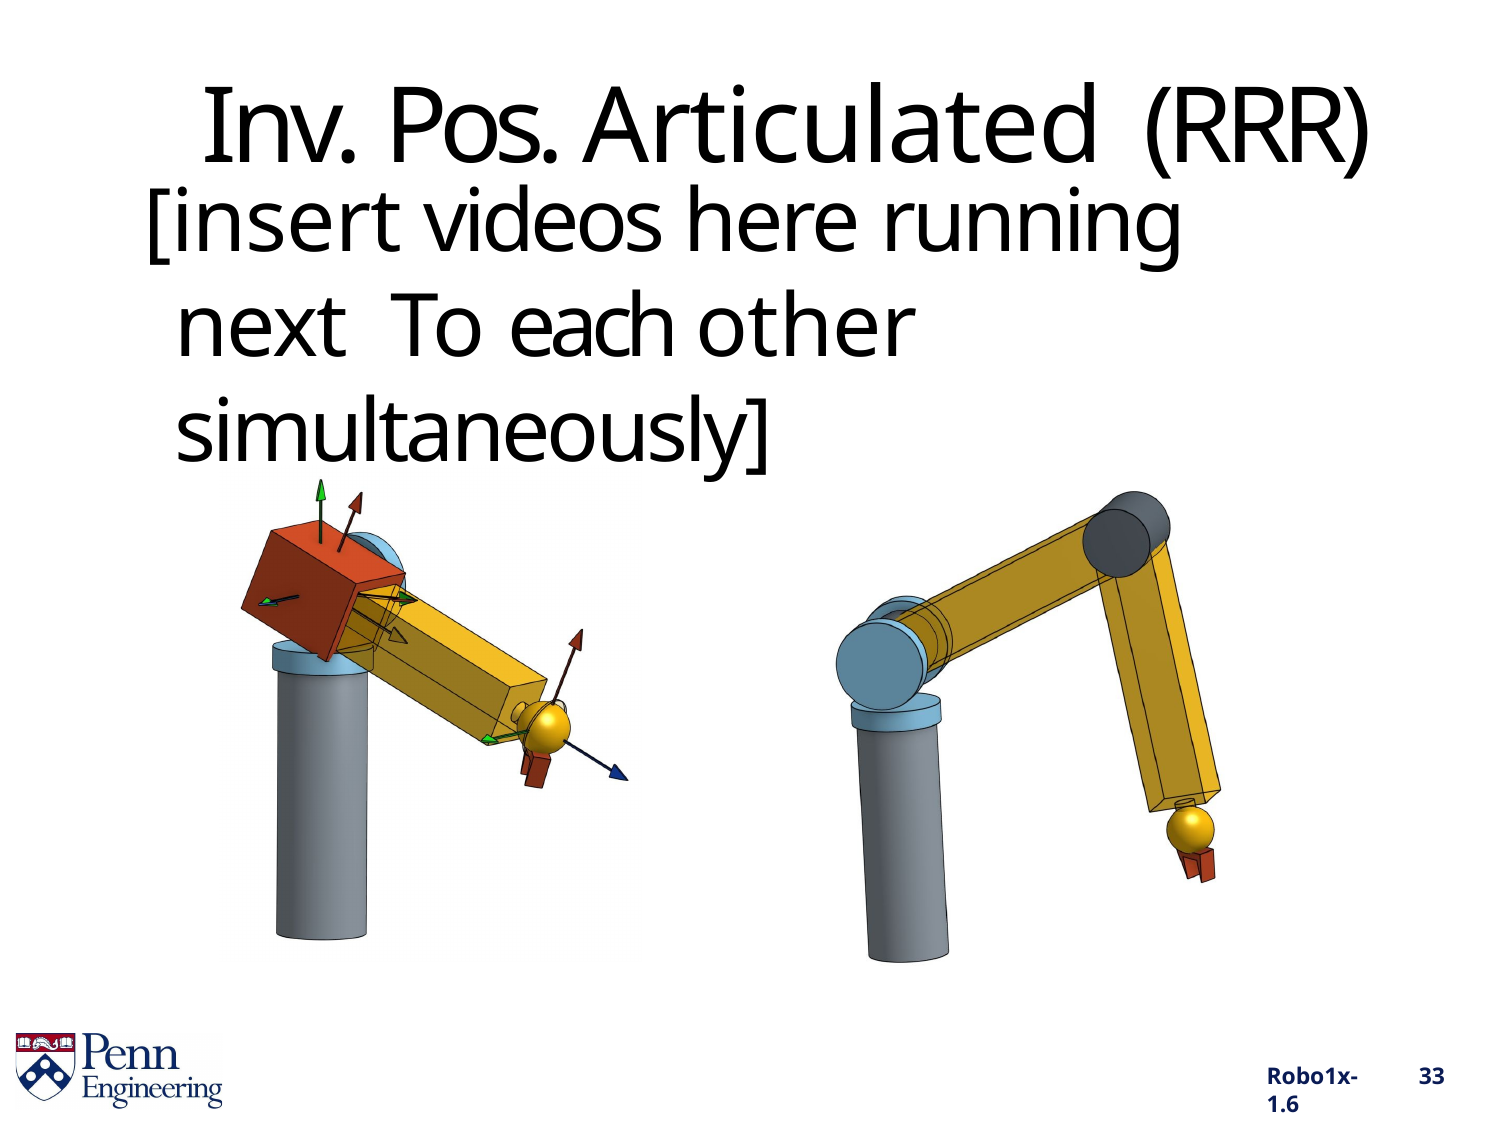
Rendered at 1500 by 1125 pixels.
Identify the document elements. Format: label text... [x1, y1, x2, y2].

text_box [774, 479, 1242, 977]
title Inv. Pos. Articulated (RRR) [107, 0, 1392, 246]
picture [15, 1033, 223, 1110]
text_box [insert videos here running next To each other simultaneously] [142, 164, 1287, 479]
slide_number 33 [1414, 1058, 1449, 1125]
text_box Robo1x-1.6 [1264, 1058, 1390, 1117]
text_box [219, 479, 642, 962]
